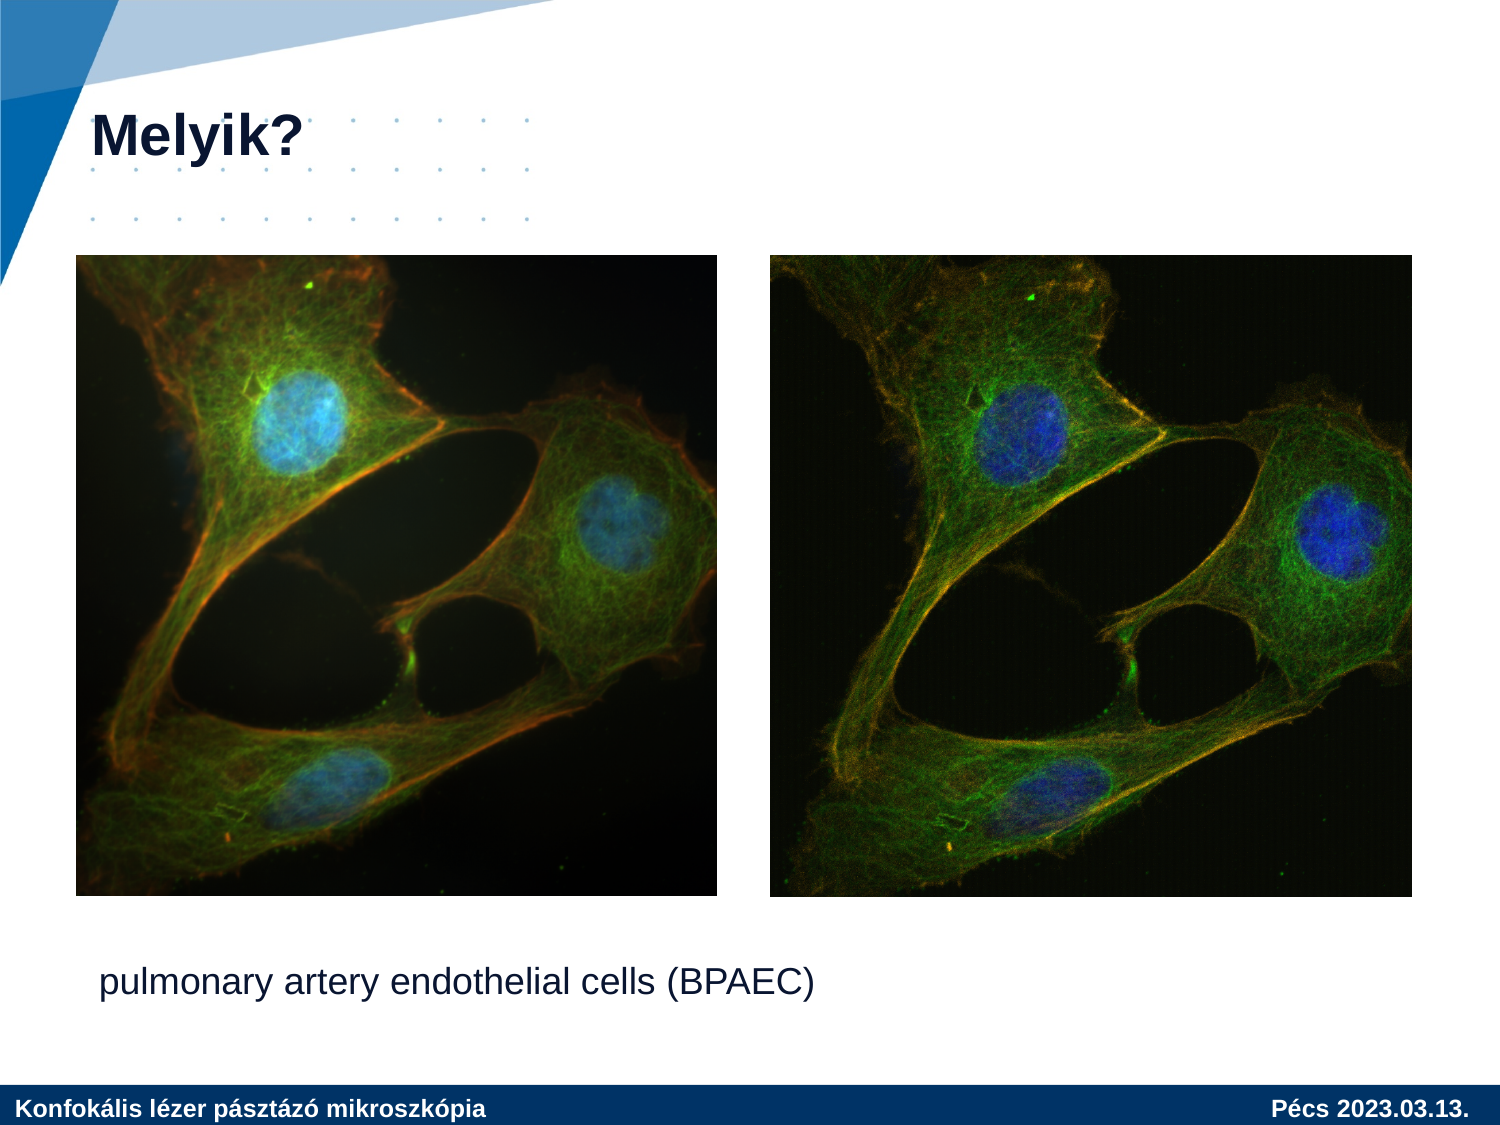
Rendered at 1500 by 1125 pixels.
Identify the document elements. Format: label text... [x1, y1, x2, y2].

picture [0, 0, 717, 896]
picture [769, 255, 1412, 897]
text_box pulmonary artery endothelial cells (BPAEC) [84, 946, 1408, 1009]
text_box Melyik? [76, 90, 1164, 175]
